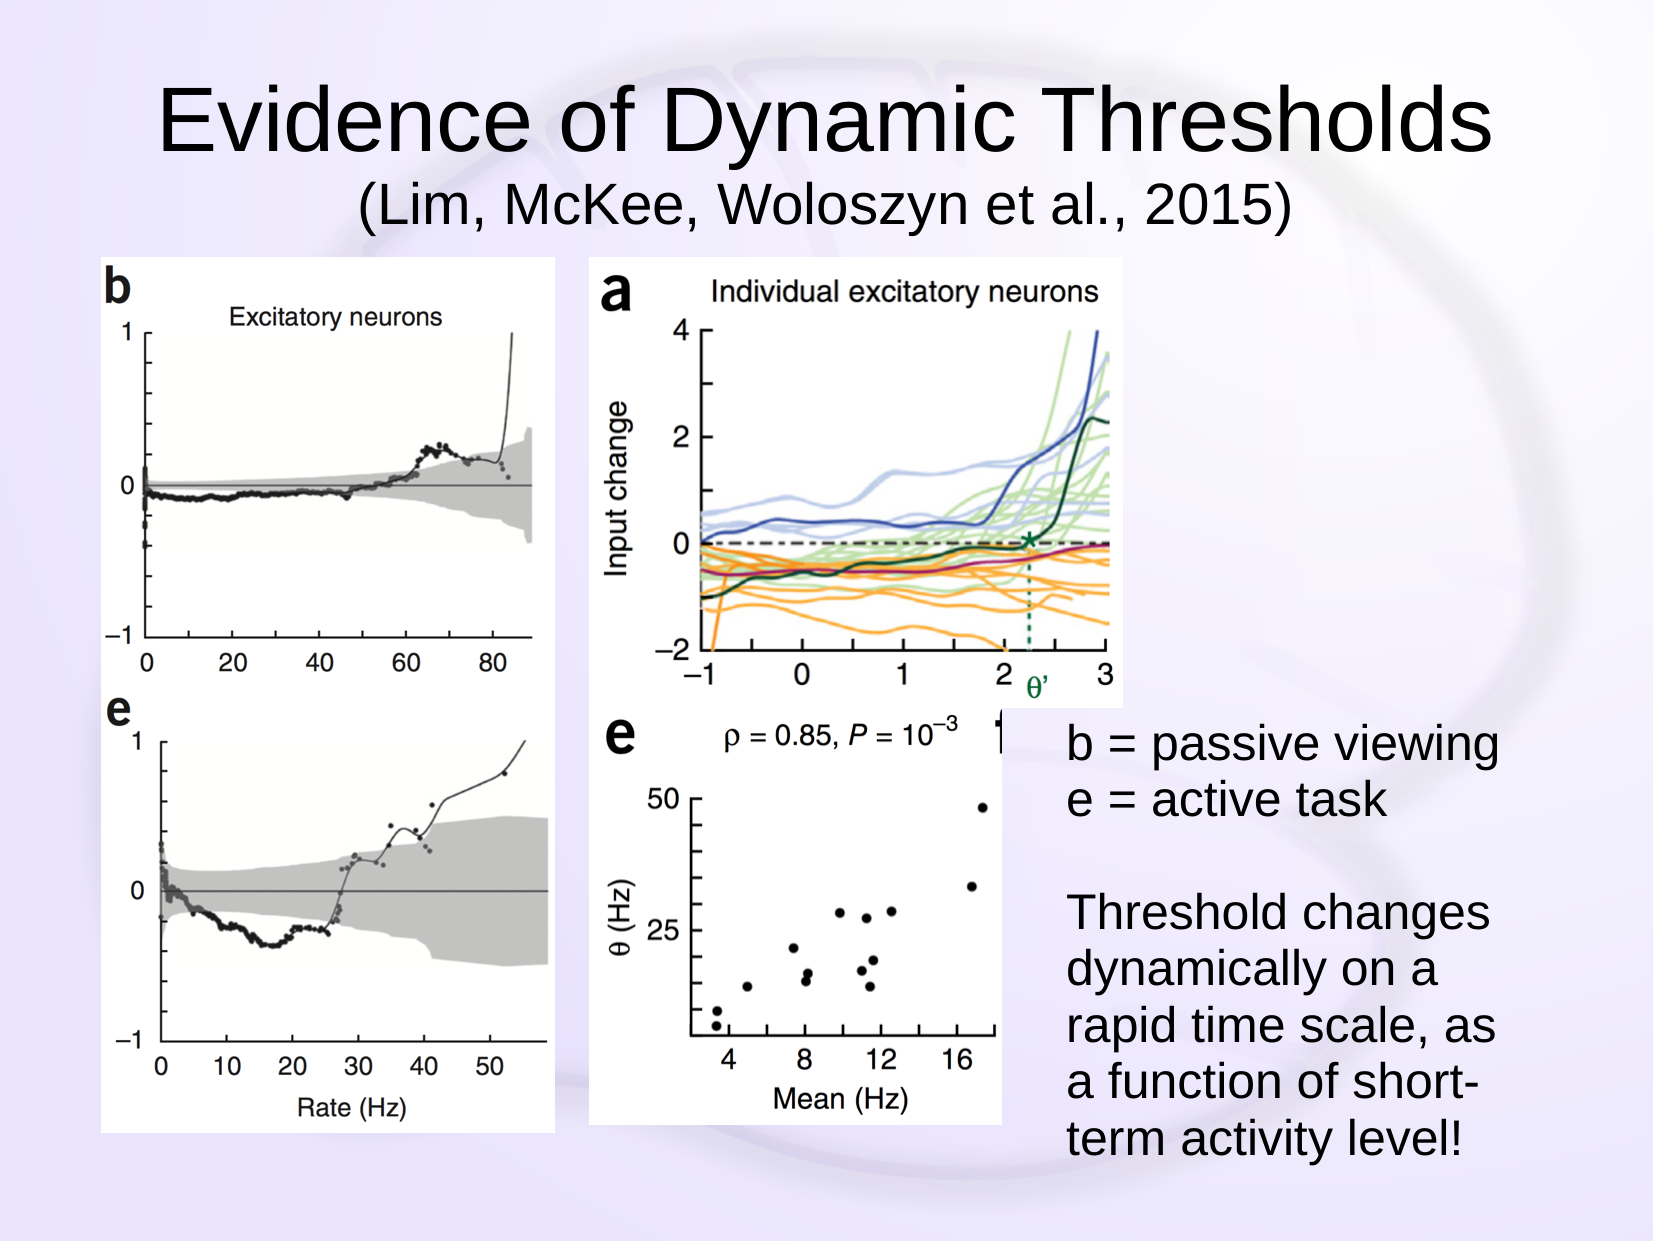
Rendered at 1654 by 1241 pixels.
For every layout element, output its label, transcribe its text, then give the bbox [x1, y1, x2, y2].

text_box b = passive viewing e = active task Threshold changes dynamically on a rapid time scale, as a function of short-term activity level! [1051, 707, 1552, 1174]
picture [0, 0, 1654, 1241]
title Evidence of Dynamic Thresholds (Lim, McKee, Woloszyn et al., 2015) [82, 49, 1571, 257]
